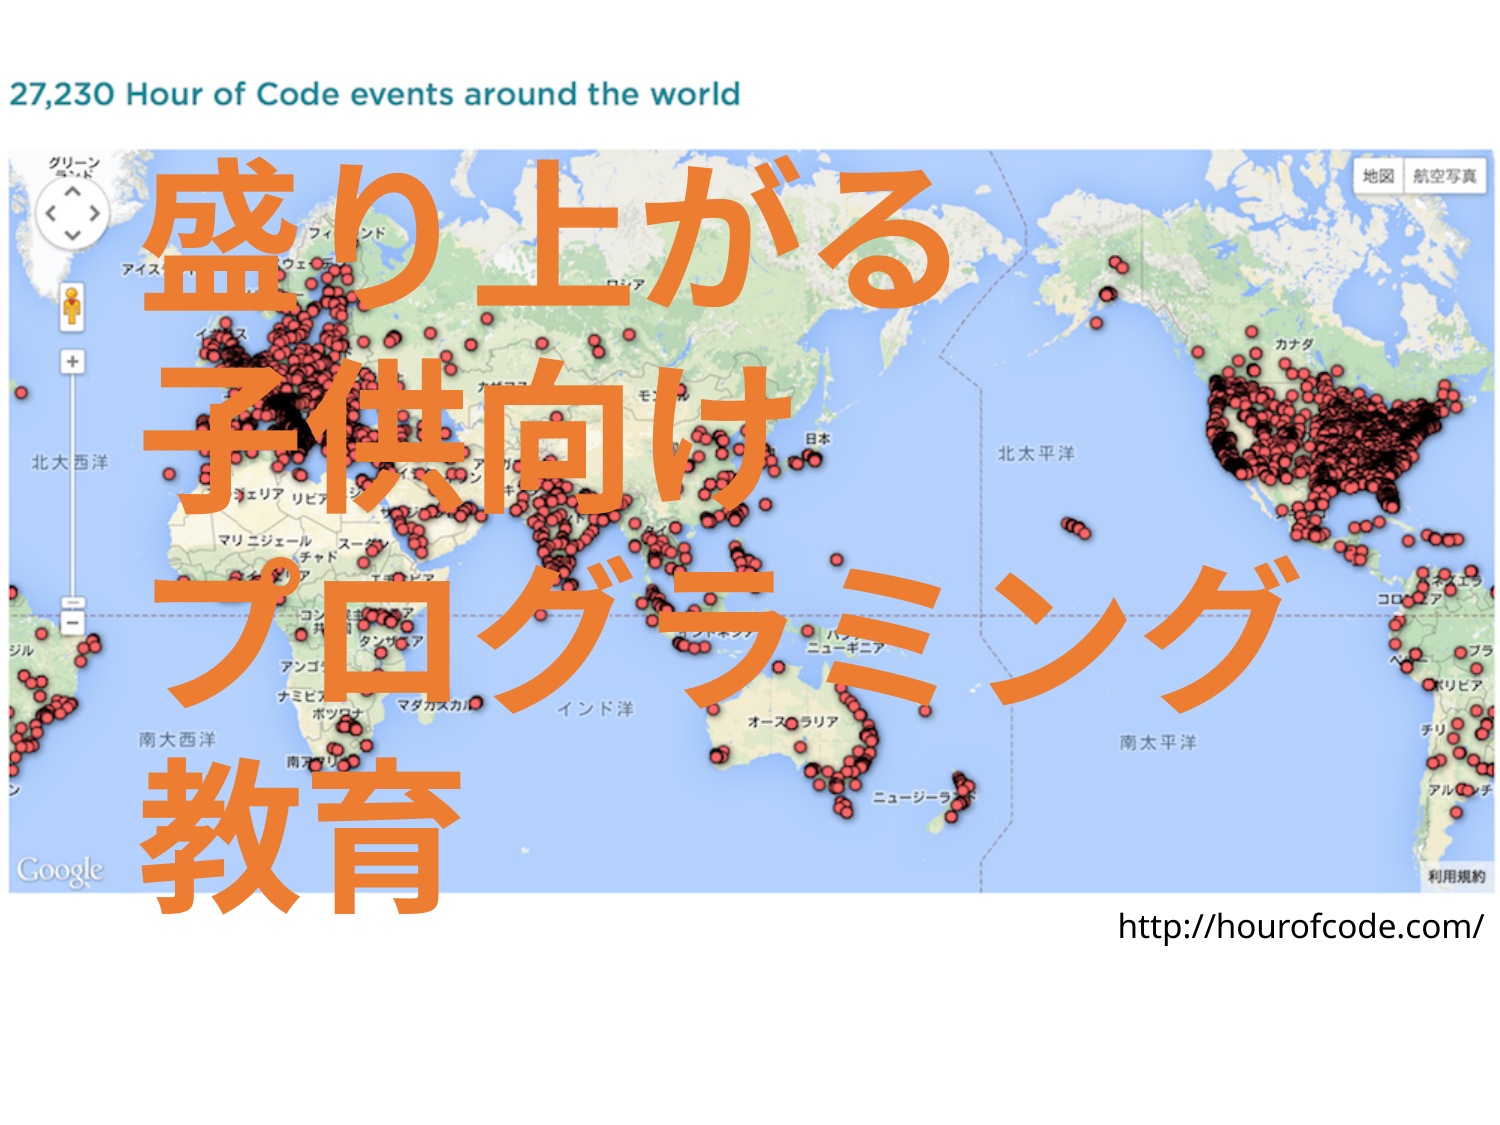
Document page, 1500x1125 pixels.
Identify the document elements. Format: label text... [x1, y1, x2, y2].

text_box http://hourofcode.com/ [237, 902, 1500, 953]
picture [4, 63, 1500, 902]
text_box 盛り上がる 子供向け プログラミング教育 [122, 902, 1341, 940]
